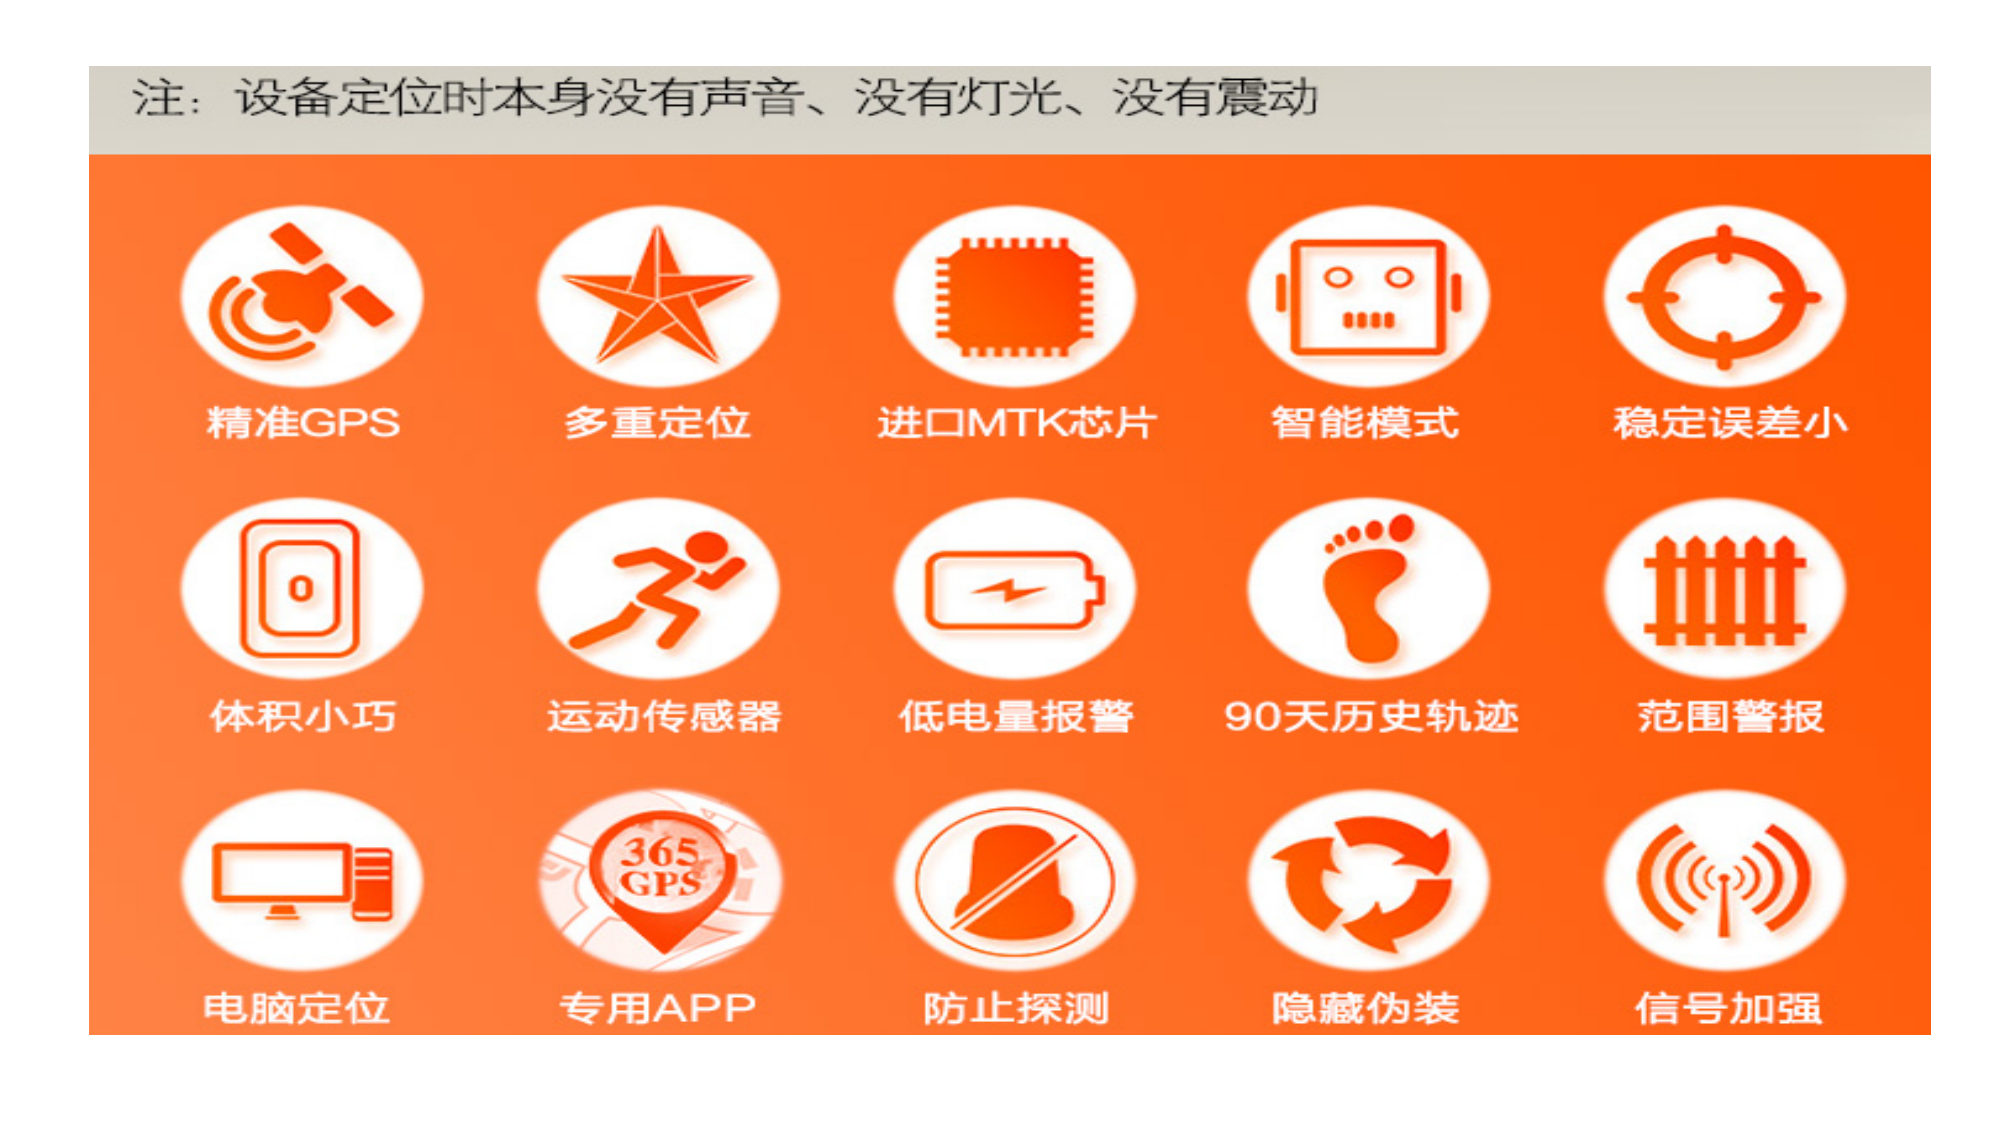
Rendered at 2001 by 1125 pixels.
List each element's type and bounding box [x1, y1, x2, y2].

picture [89, 66, 1932, 1035]
